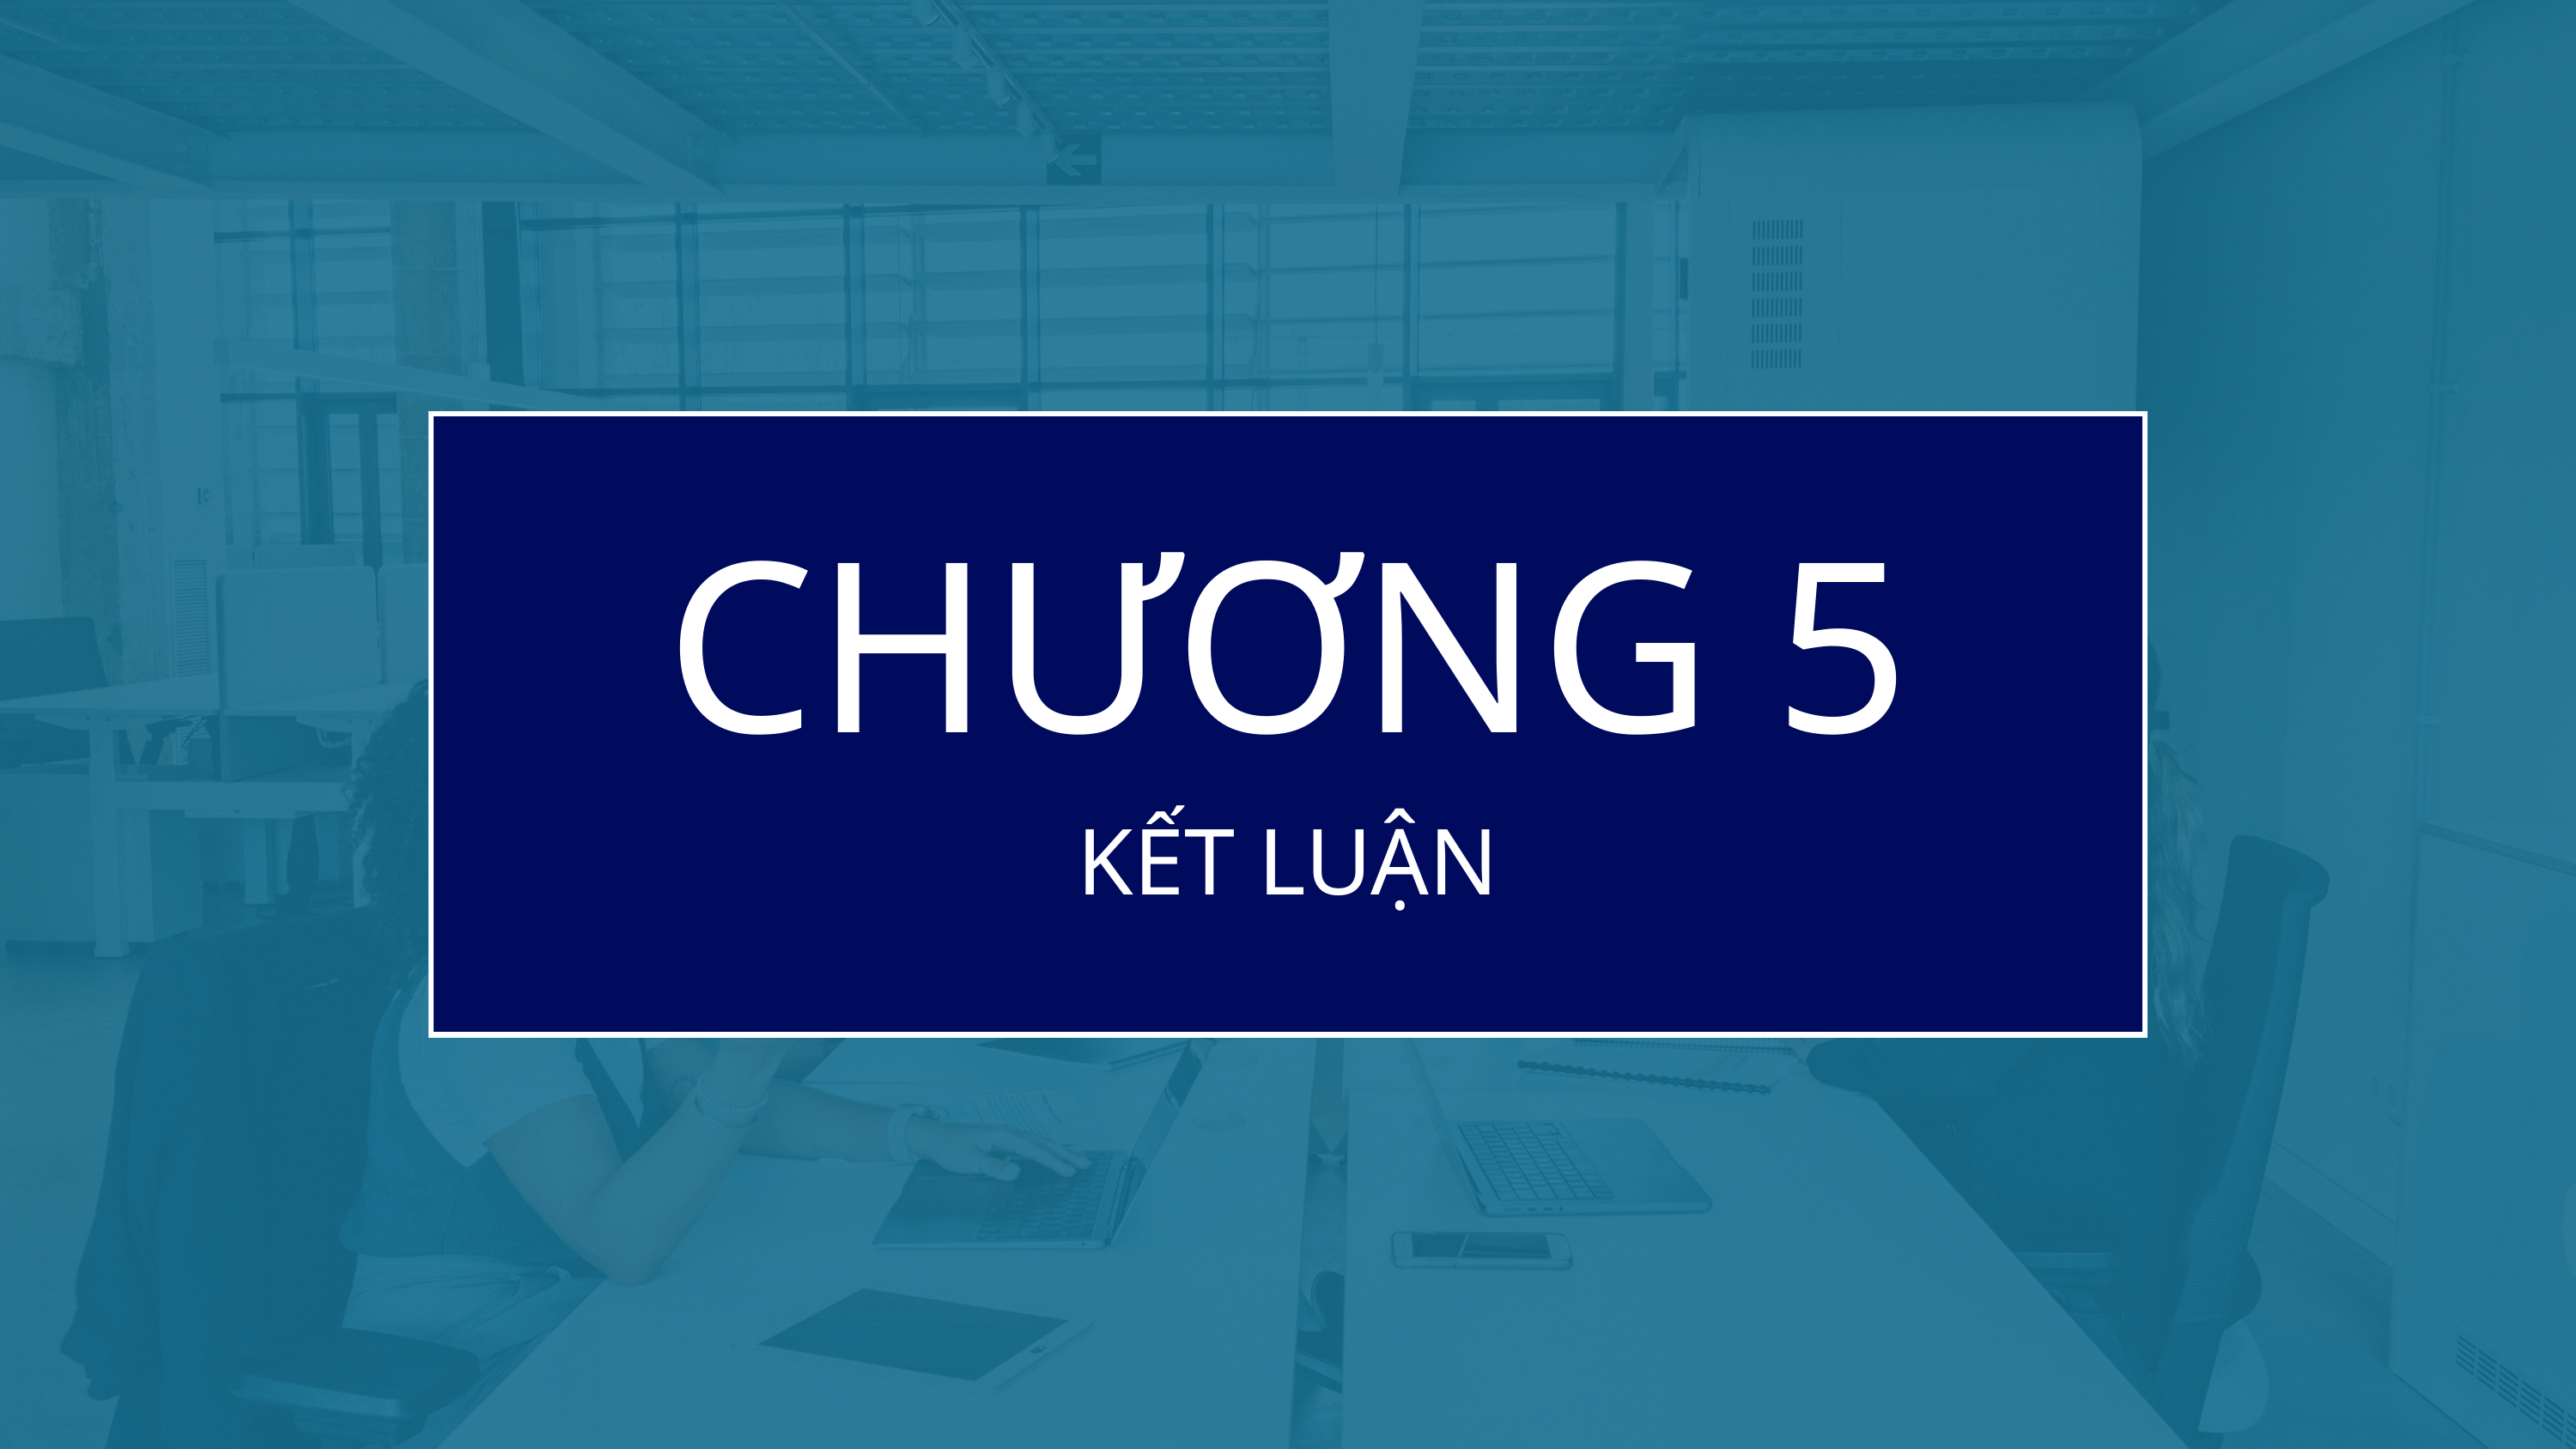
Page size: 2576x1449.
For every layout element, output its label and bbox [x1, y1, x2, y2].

text_box [0, 0, 2576, 1449]
text_box [430, 413, 2145, 1035]
